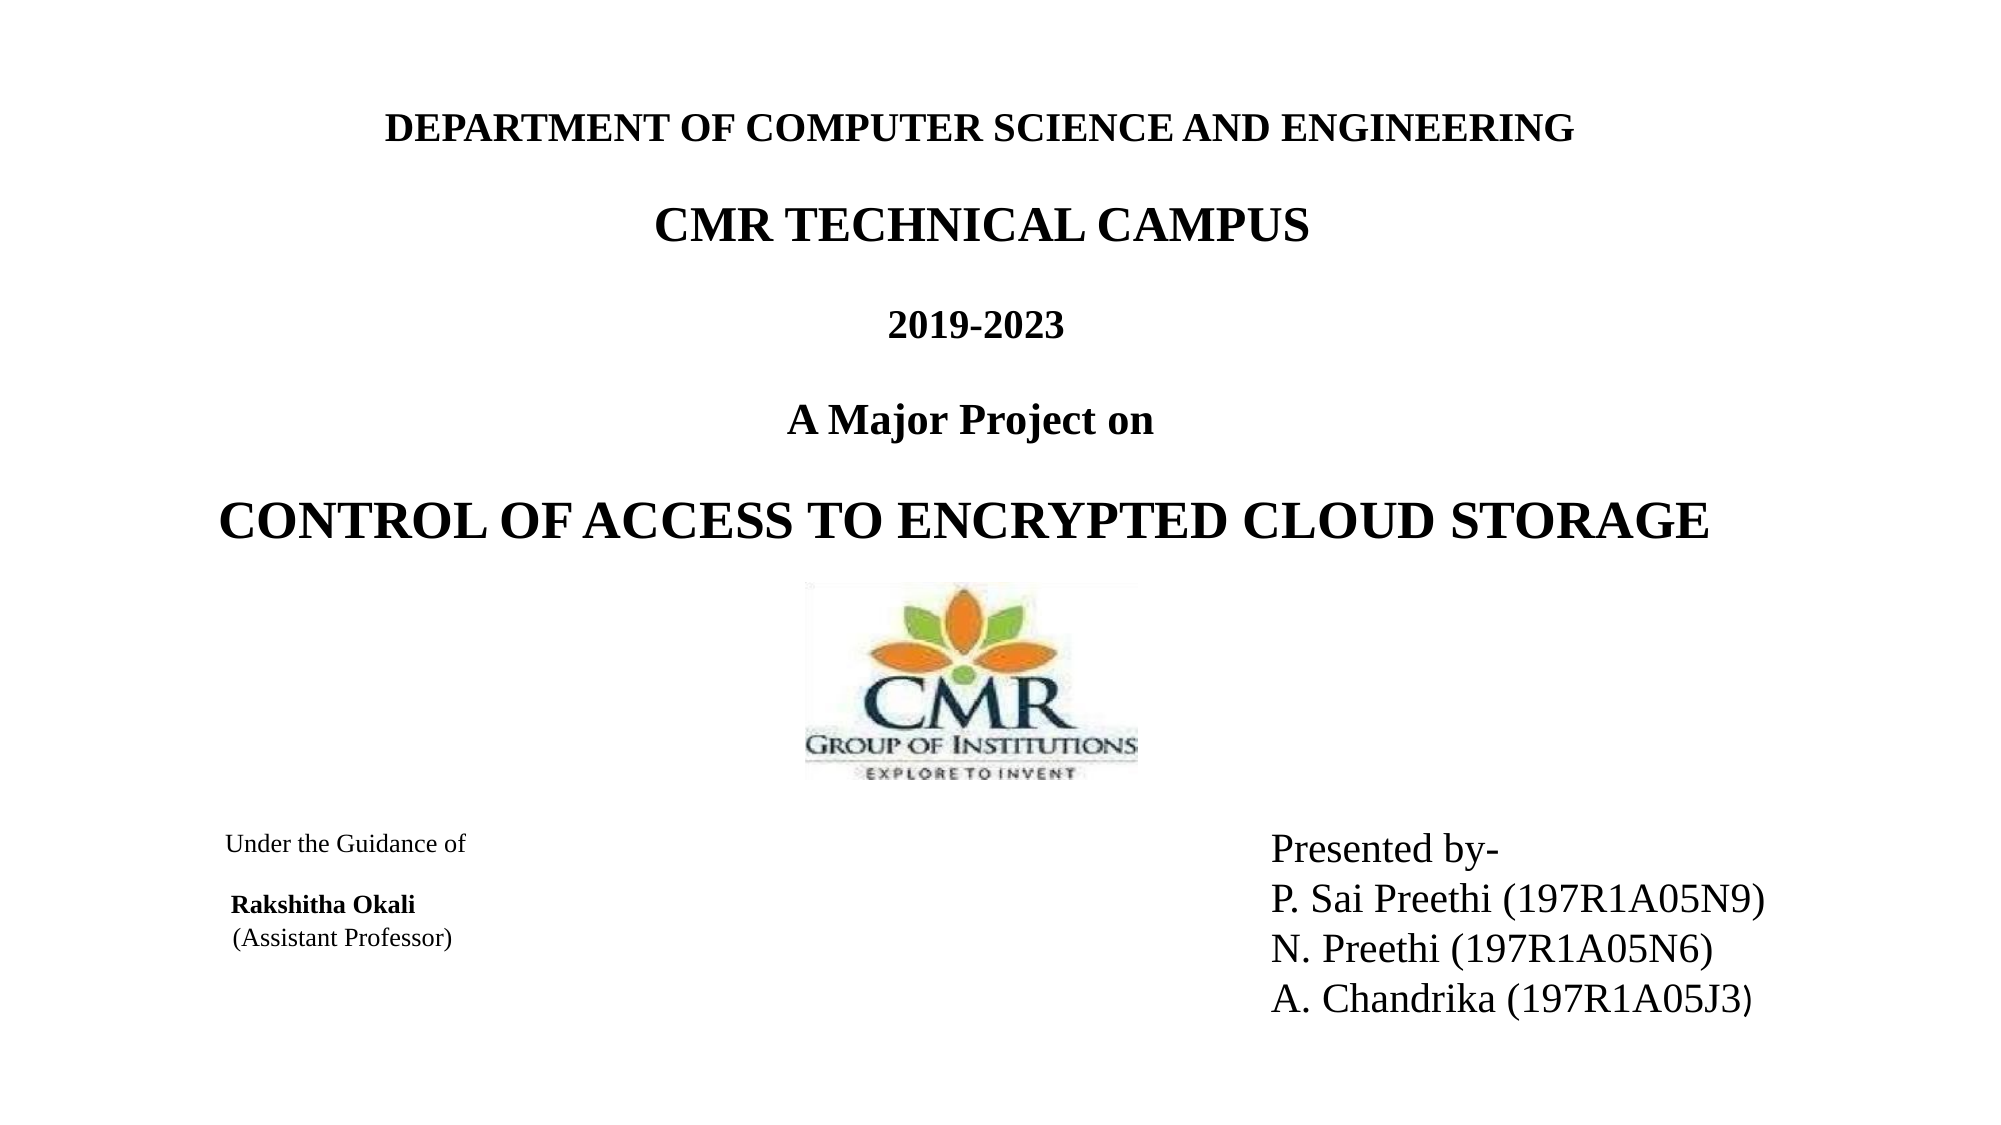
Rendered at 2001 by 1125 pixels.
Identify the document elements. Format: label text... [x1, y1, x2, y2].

title DEPARTMENT OF COMPUTER SCIENCE AND ENGINEERING CMR TECHNICAL CAMPUS 2019-2023 A Major Project on CONTROL OF ACCESS TO ENCRYPTED CLOUD STORAGE [181, 55, 1761, 558]
subtitle Under the Guidance of Rakshitha Okali (Assistant Professor) [207, 787, 744, 1085]
text_box Presented by- P. Sai Preethi (197R1A05N9) N. Preethi (197R1A05N6) A. Chandrika (197R1A05J3) [1256, 813, 1849, 1029]
picture [804, 581, 1138, 780]
